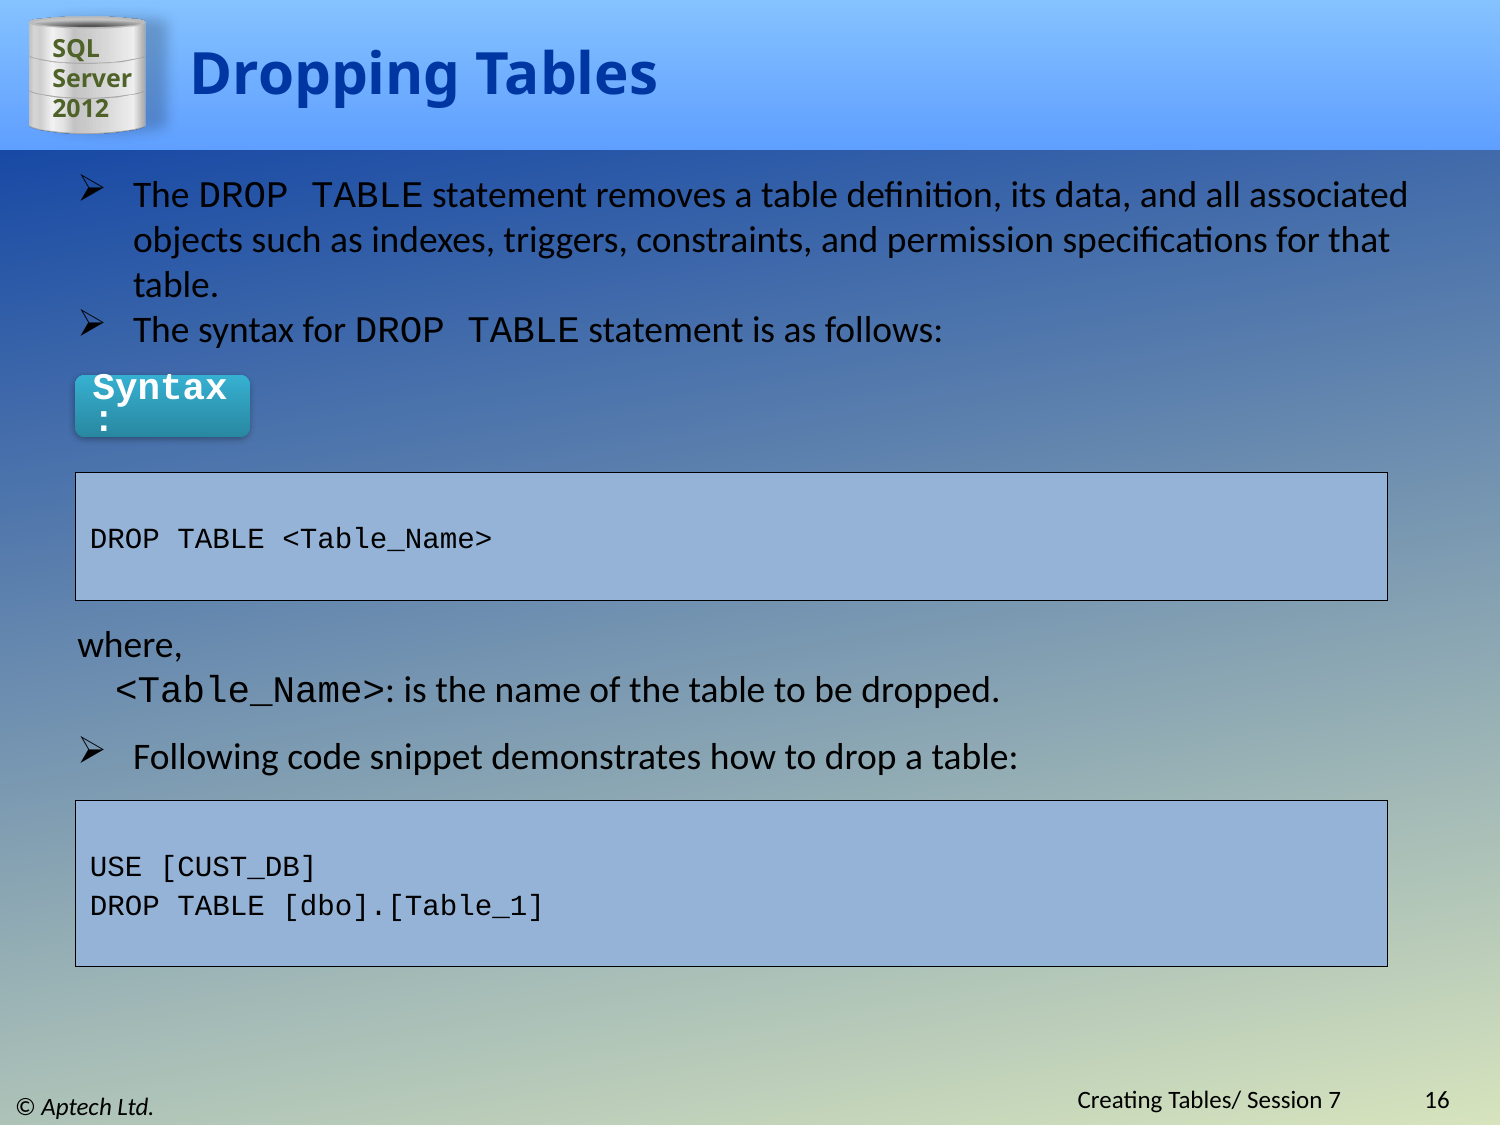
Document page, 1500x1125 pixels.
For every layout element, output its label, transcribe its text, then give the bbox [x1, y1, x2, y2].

title Dropping Tables [174, 37, 1426, 106]
footer Creating Tables/ Session 7 [375, 1084, 1363, 1113]
text_box The DROP TABLE statement removes a table definition, its data, and all associated objects such as indexes, triggers, constraints, and permission specifications for that table. The syntax for DROP TABLE statement is as follows: [62, 162, 1438, 358]
text_box DROP TABLE <Table_Name> [75, 472, 1388, 601]
text_box Syntax: [75, 374, 250, 438]
picture [24, 0, 150, 150]
text_box where, <Table_Name>: is the name of the table to be dropped. [62, 612, 1450, 718]
text_box Following code snippet demonstrates how to drop a table: [62, 724, 1438, 785]
text_box USE [CUST_DB] DROP TABLE [dbo].[Table_1] [75, 800, 1388, 967]
slide_number 16 [1363, 1084, 1465, 1113]
